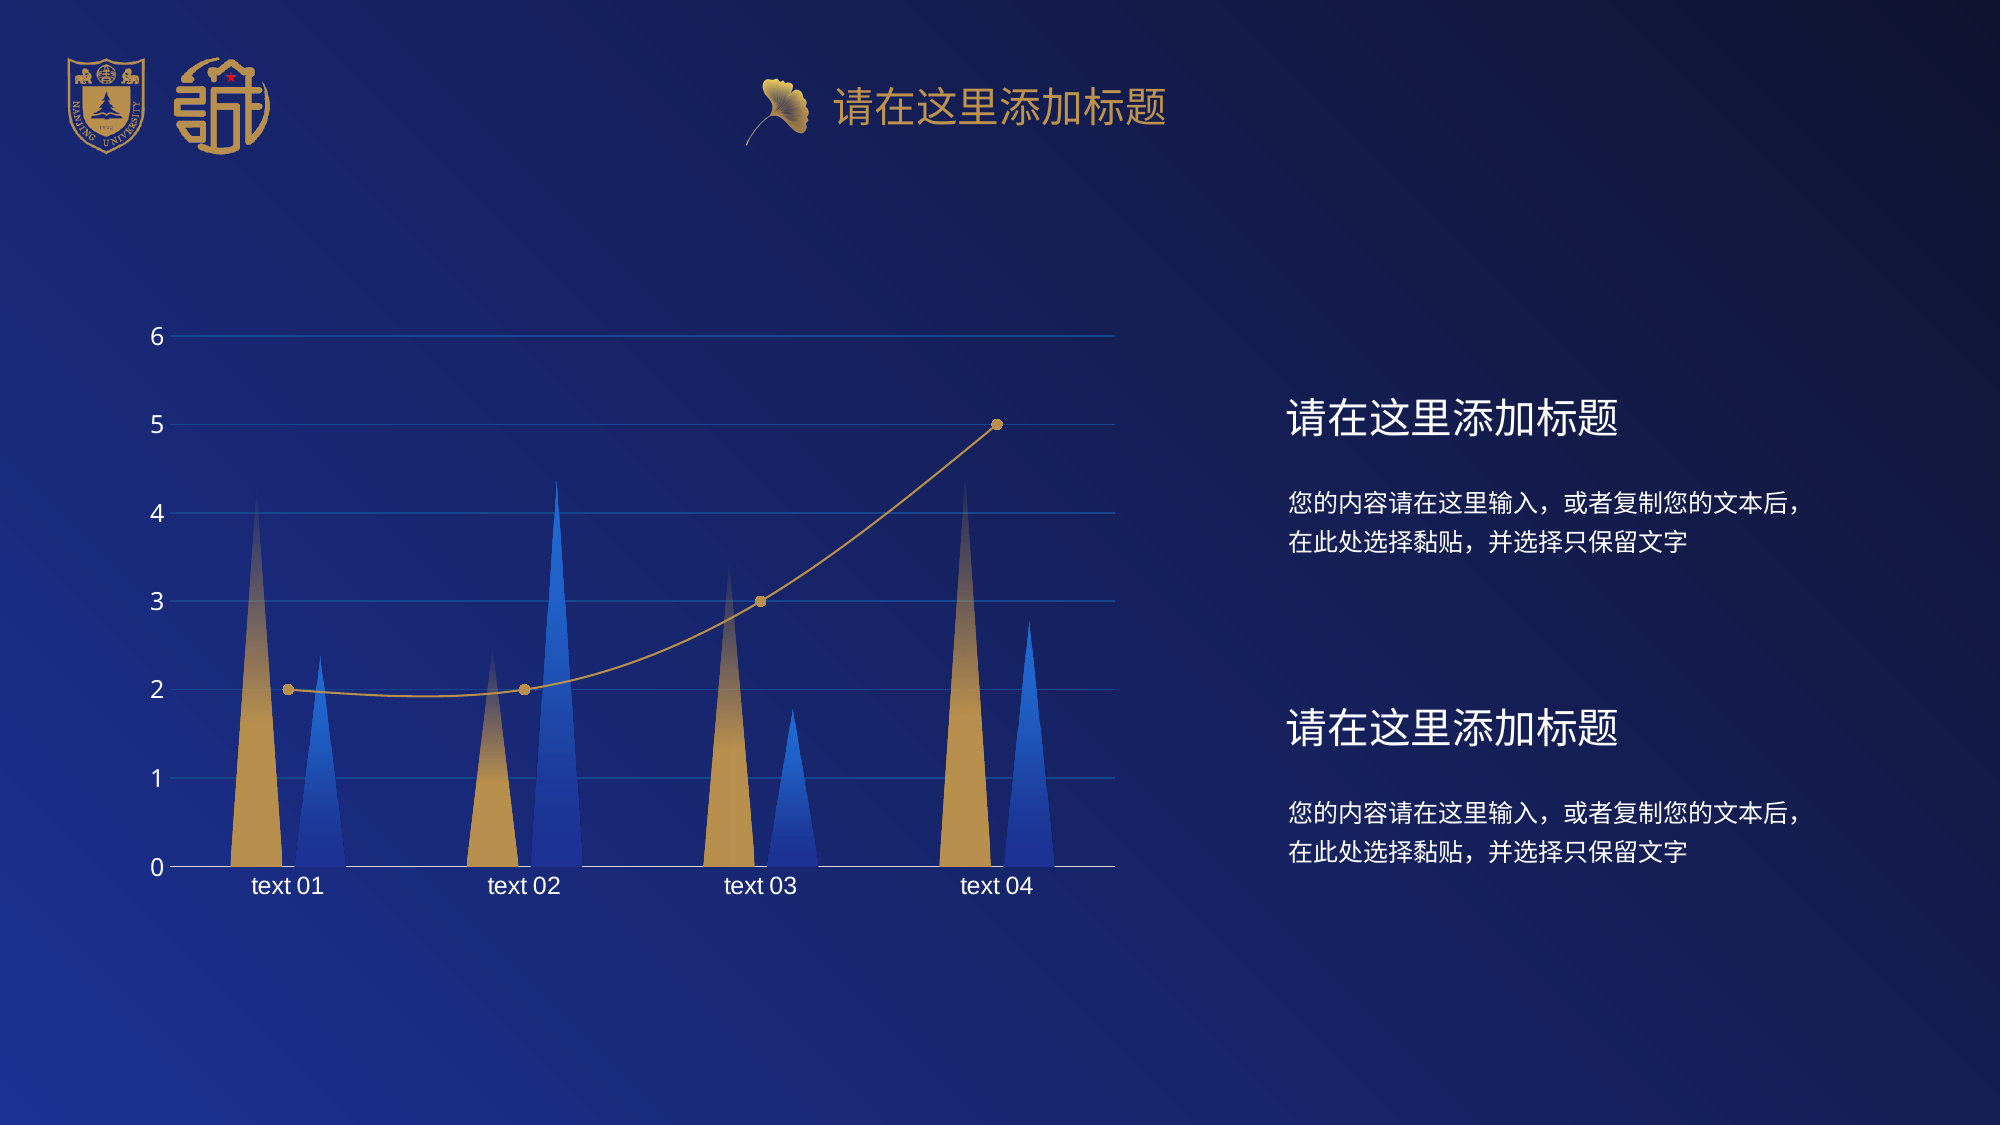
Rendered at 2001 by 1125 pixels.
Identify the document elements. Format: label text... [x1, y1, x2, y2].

picture [0, 0, 285, 281]
picture [731, 64, 830, 169]
chart [129, 306, 1136, 912]
text_box 请在这里添加标题 [818, 73, 1182, 139]
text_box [1269, 694, 1848, 872]
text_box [1269, 384, 1848, 562]
